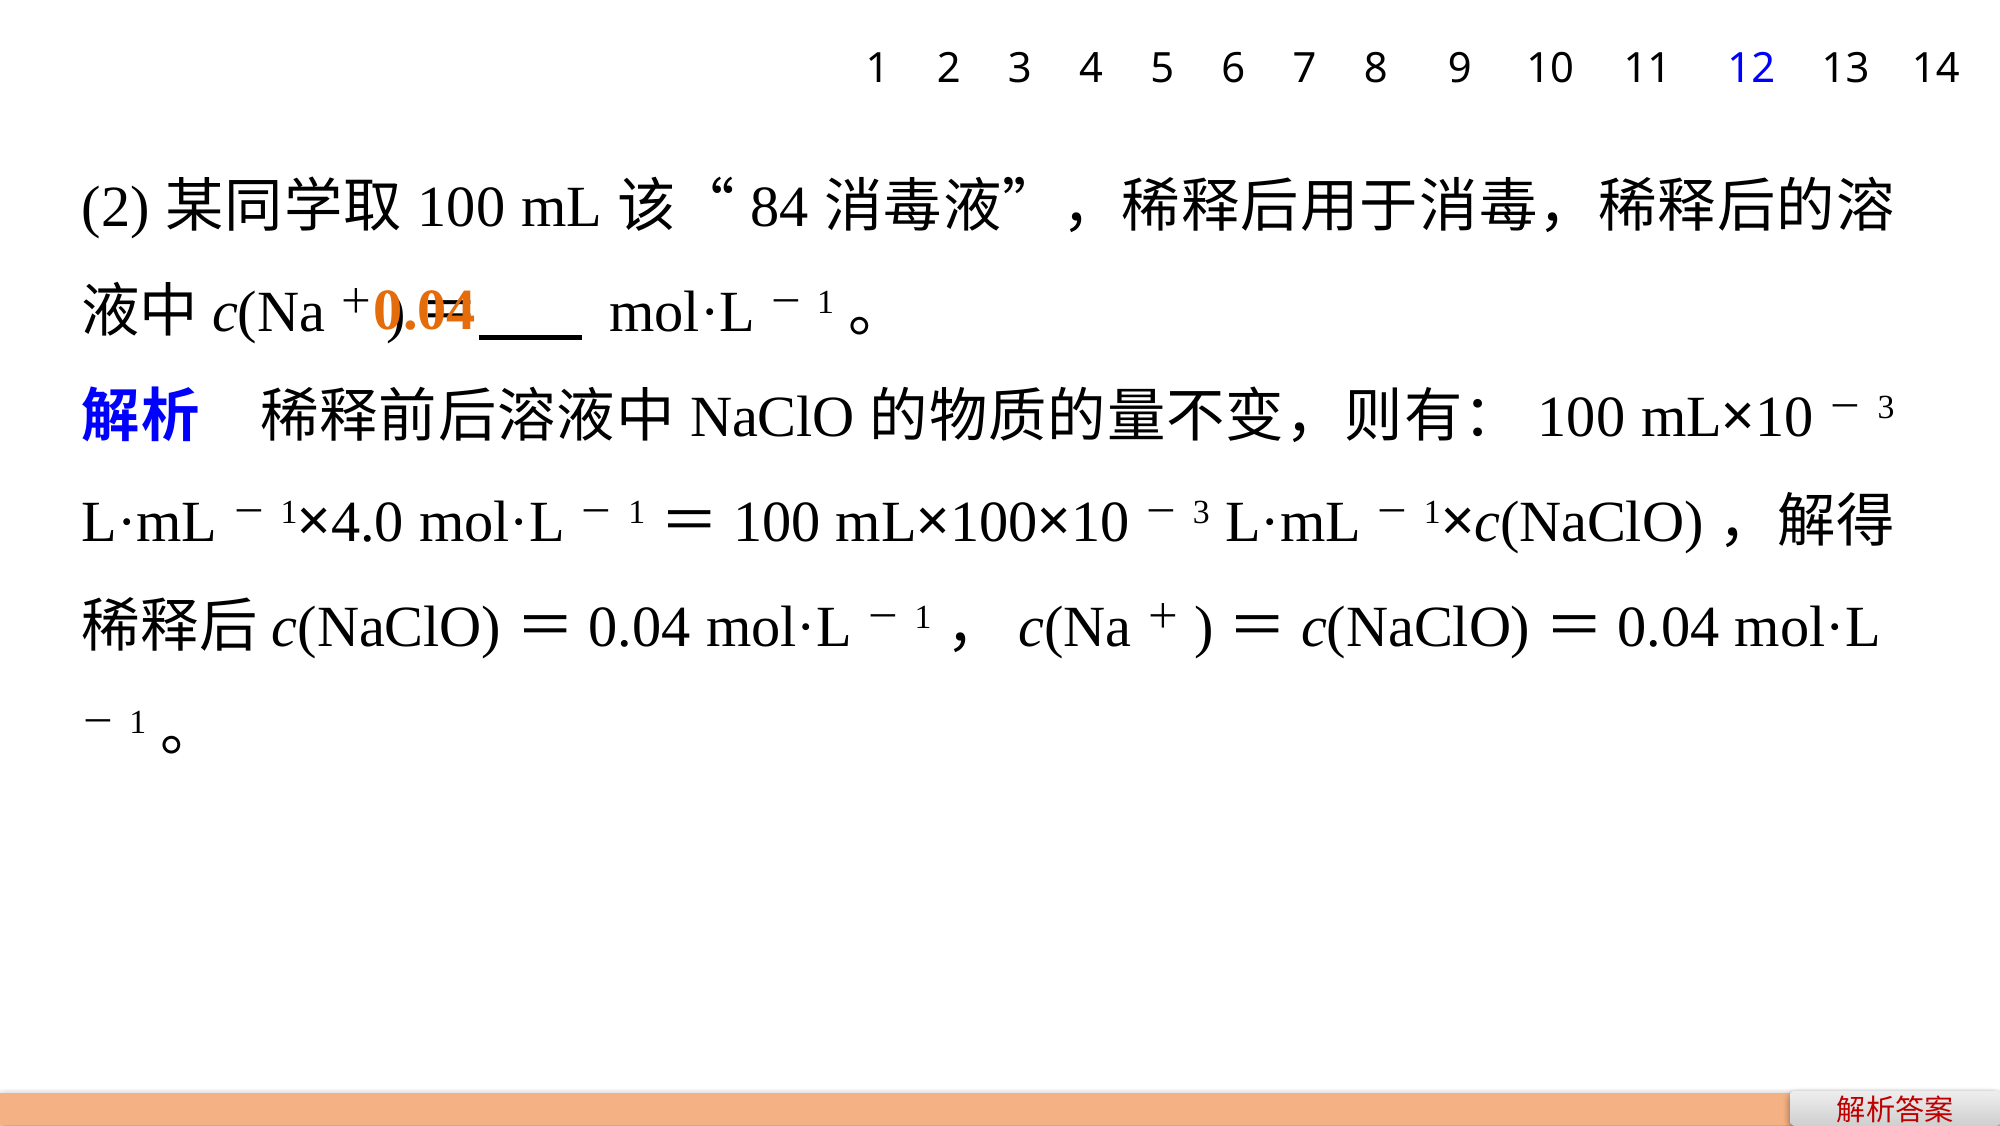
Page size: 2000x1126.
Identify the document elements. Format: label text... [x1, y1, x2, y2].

text_box 1 [850, 18, 910, 114]
text_box 9 [1419, 18, 1492, 114]
text_box 3 [992, 18, 1052, 114]
text_box 2 [921, 18, 981, 114]
text_box 14 [1901, 18, 1980, 114]
text_box 12 [1703, 18, 1796, 114]
text_box 13 [1807, 18, 1890, 114]
text_box 11 [1606, 18, 1692, 114]
text_box 6 [1206, 18, 1266, 114]
text_box 解析答案 [1788, 1089, 2000, 1126]
text_box [0, 1092, 1787, 1126]
text_box 0.04 [359, 228, 492, 349]
text_box 4 [1064, 18, 1124, 114]
text_box (2)某同学取100 mL该“84消毒液”，稀释后用于消毒，稀释后的溶液中c(Na＋)＝ mol·L－1。 解析 稀释前后溶液中NaClO的物质的量不变，则有：100 mL×10－3 L·mL－1×4.0 mol·L－1＝100 mL×100×10－3 L·mL－1×c(NaClO)，解得稀释后c(NaClO)＝0.04 mol·L－1，c(Na＋)＝c(NaClO)＝0.04 mol·L－1。 [66, 125, 1910, 770]
text_box 5 [1135, 18, 1195, 114]
text_box 8 [1348, 18, 1408, 114]
text_box 10 [1503, 18, 1595, 114]
text_box 7 [1277, 18, 1337, 114]
